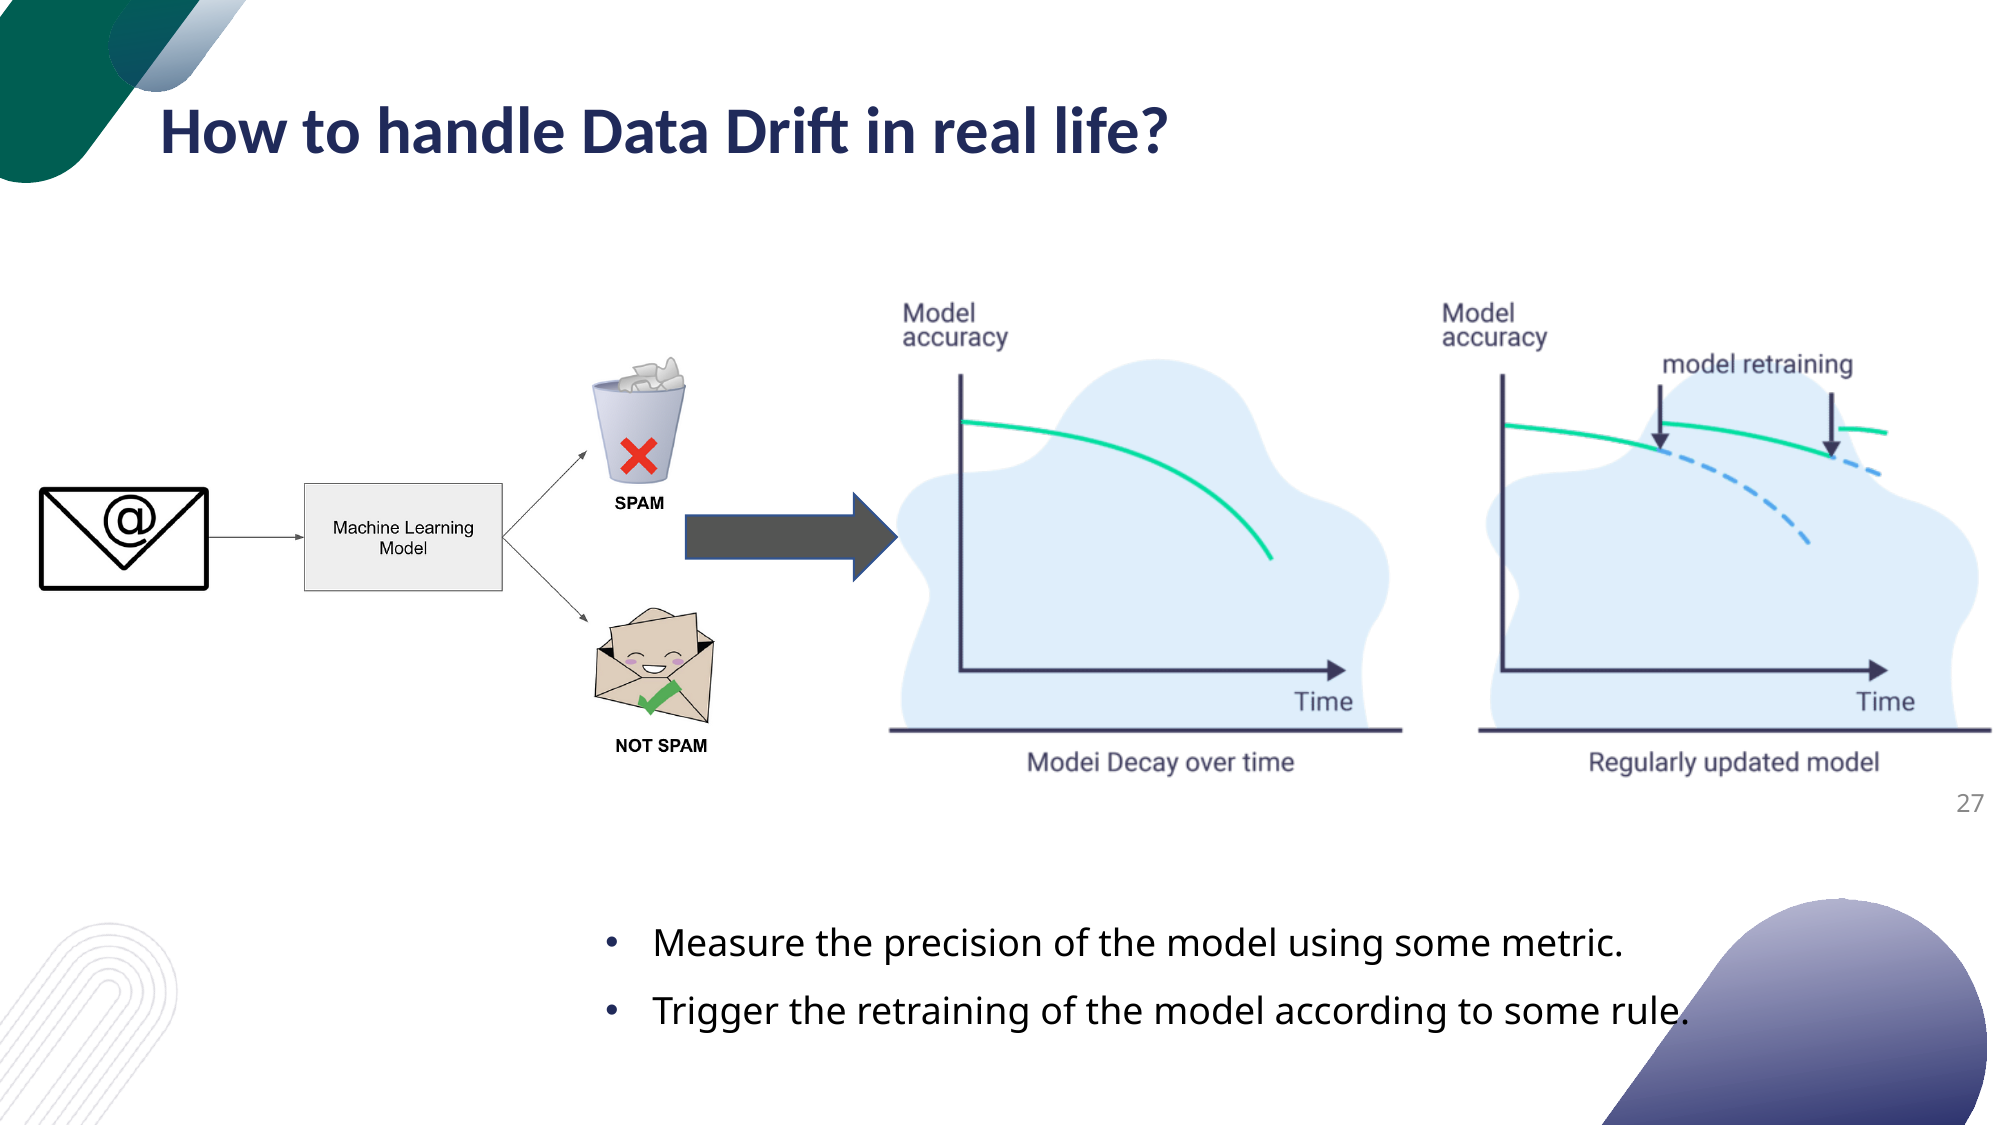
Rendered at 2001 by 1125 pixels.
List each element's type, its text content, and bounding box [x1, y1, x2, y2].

slide_number 27 [1662, 783, 2000, 828]
picture [26, 207, 2001, 783]
text_box Measure the precision of the model using some metric. Trigger the retraining of the model according to some rule. [590, 889, 1866, 996]
title How to handle Data Drift in real life? [145, 36, 1663, 227]
picture [0, 801, 359, 1125]
